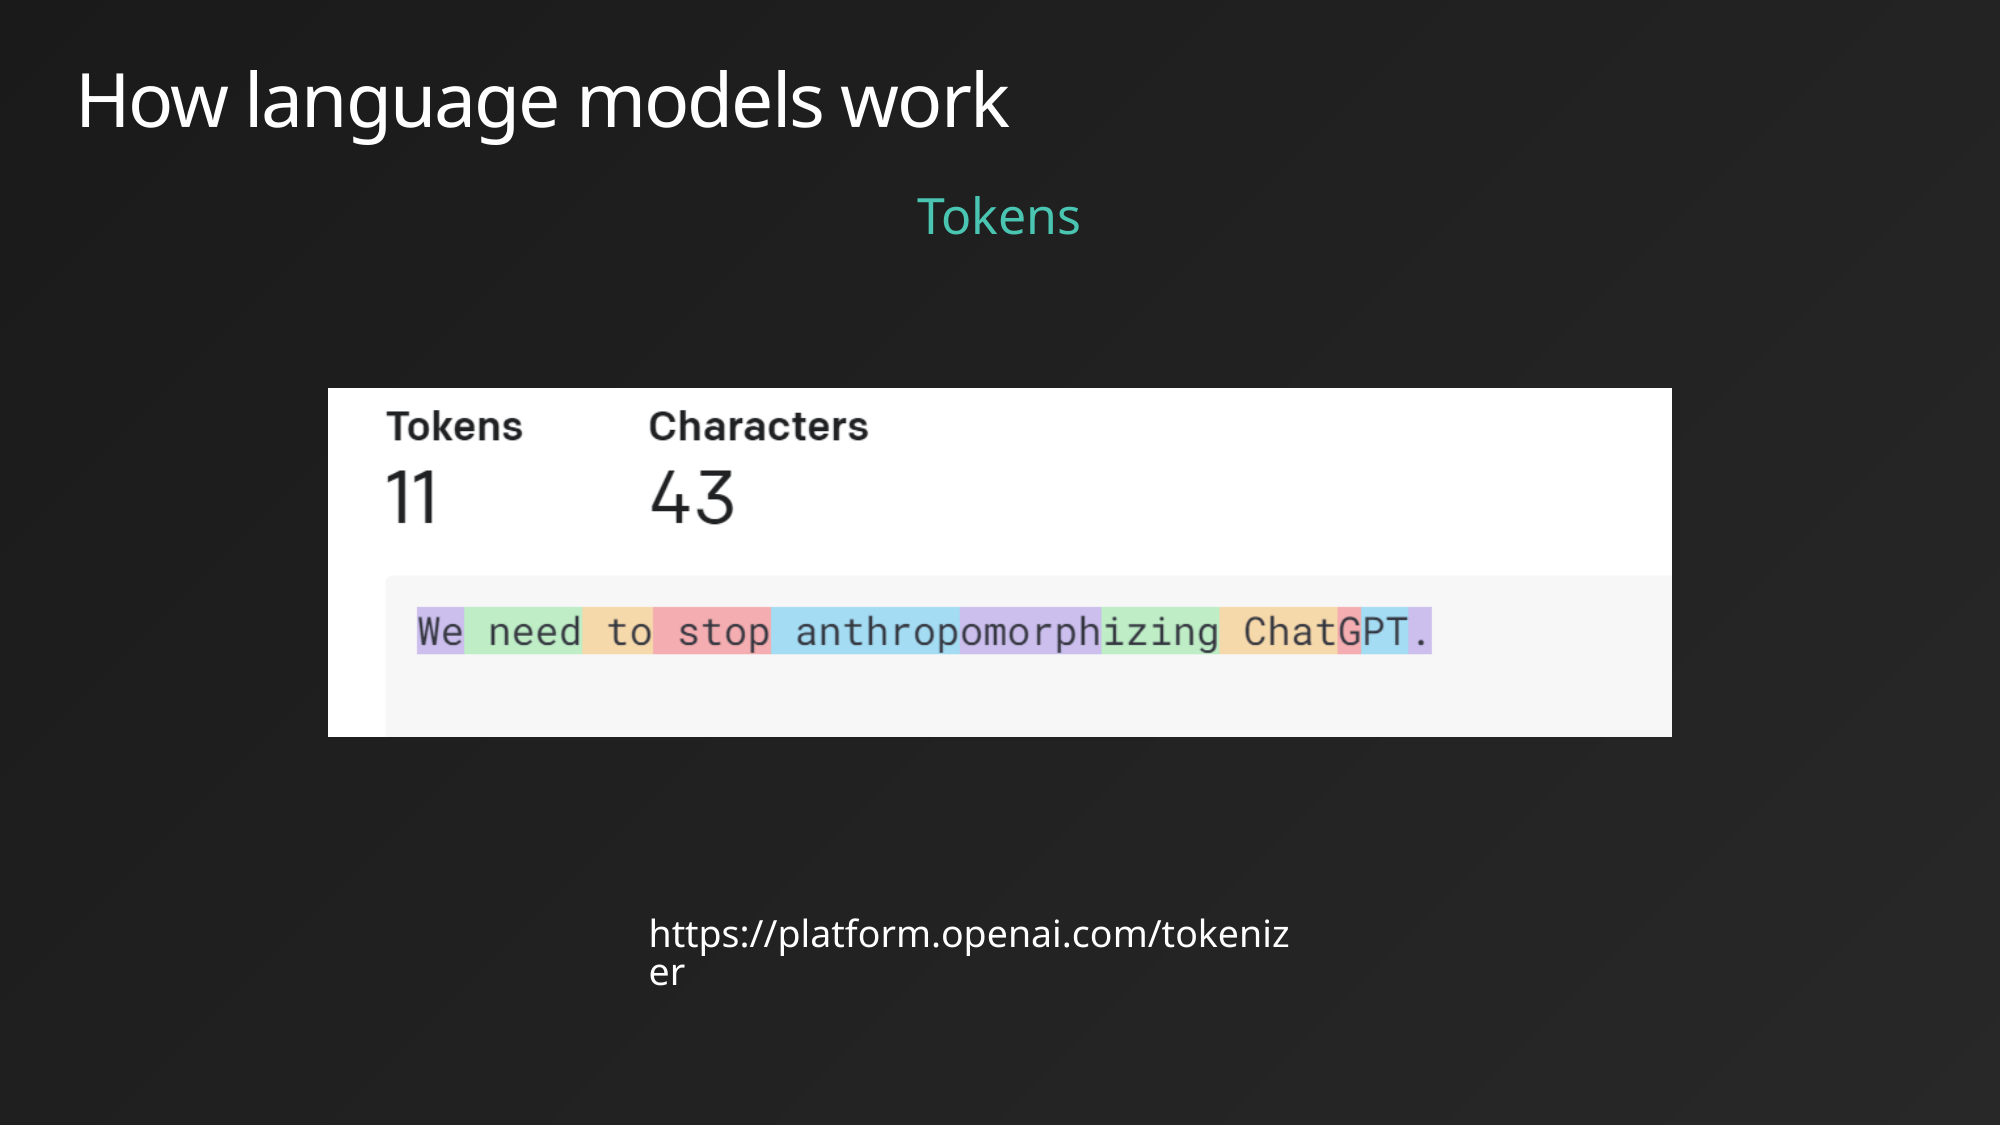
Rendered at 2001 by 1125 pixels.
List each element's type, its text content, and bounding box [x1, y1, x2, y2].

text_box https://platform.openai.com/tokenizer [633, 903, 1314, 1014]
picture [328, 388, 1672, 737]
title How language models work [75, 47, 1924, 196]
text_box Tokens [95, 196, 1905, 245]
